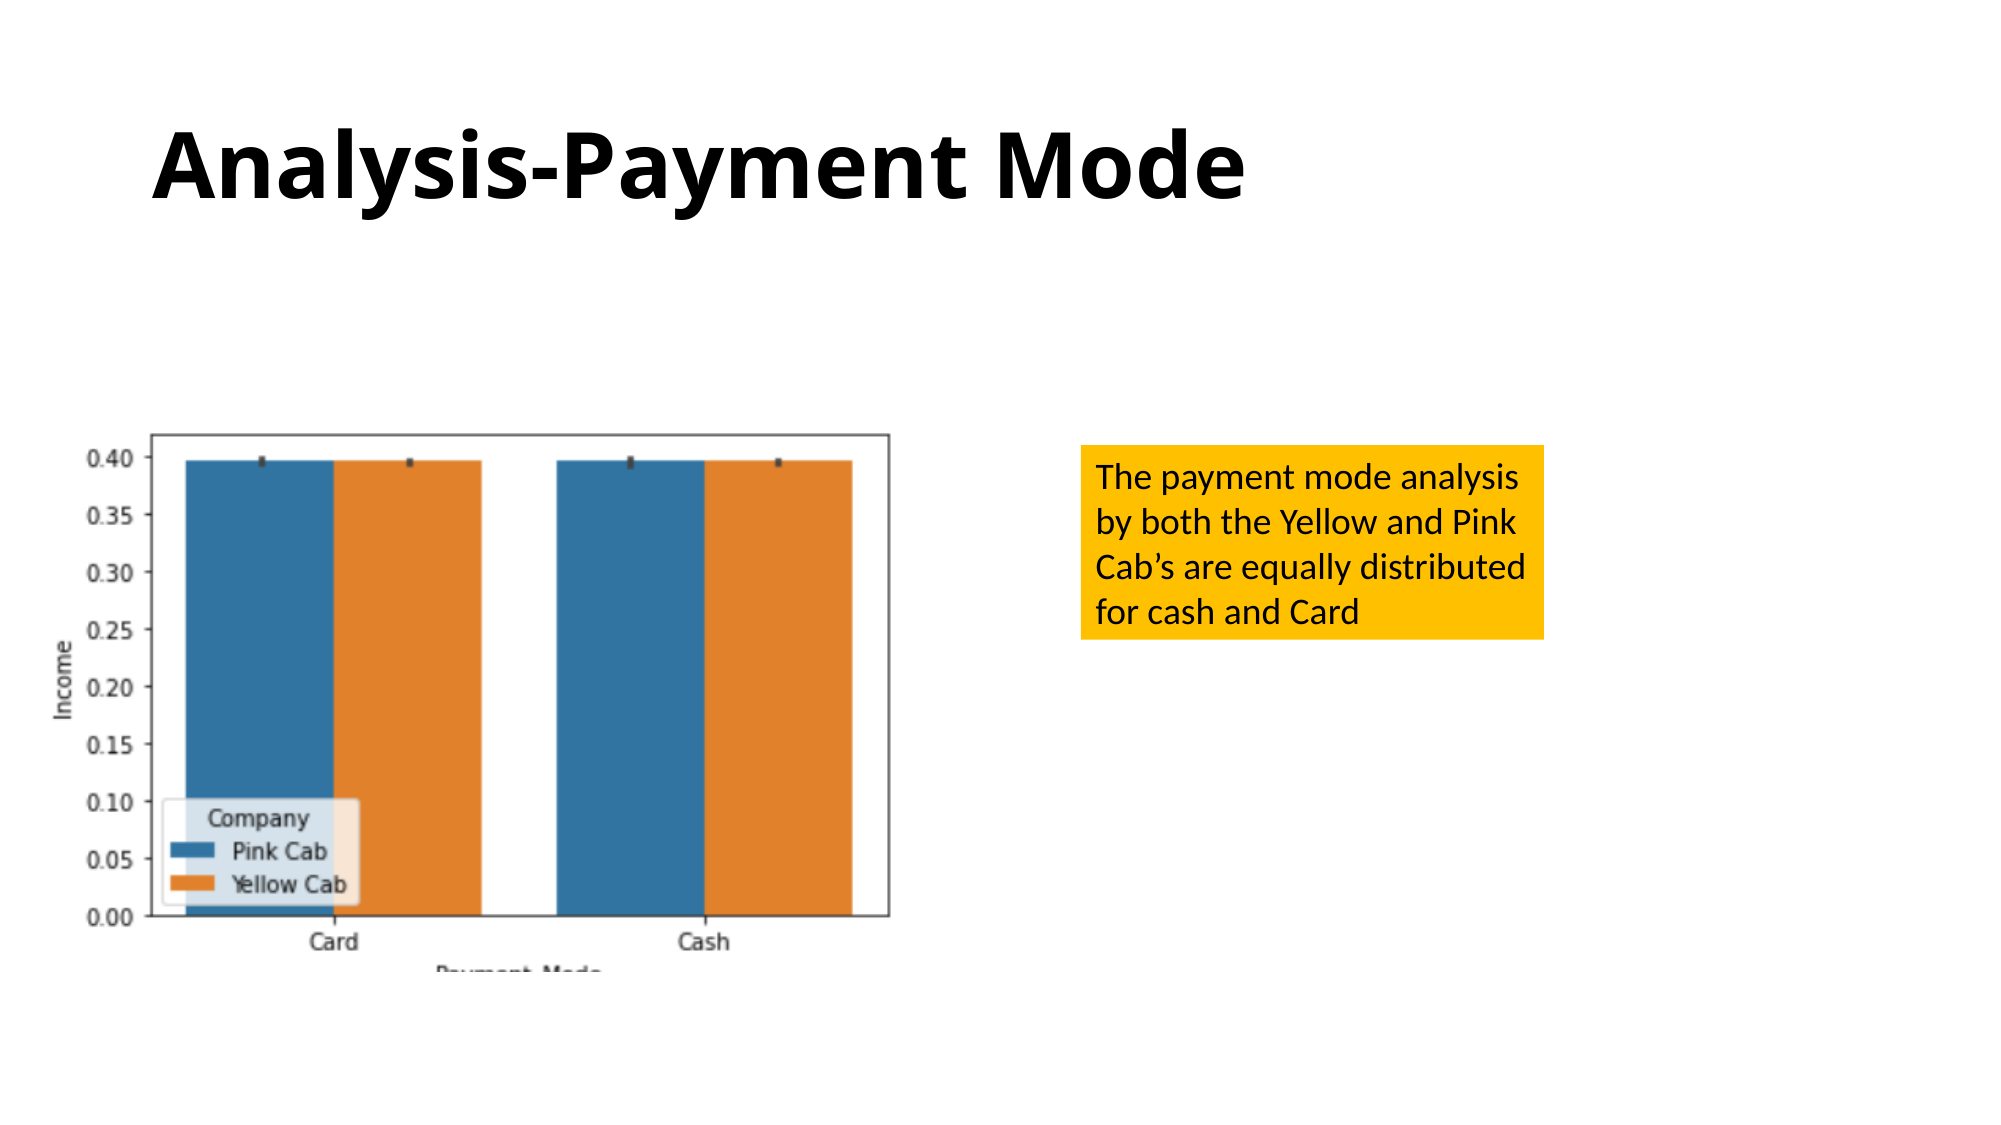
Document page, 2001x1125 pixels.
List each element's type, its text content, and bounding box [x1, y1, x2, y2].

text_box The payment mode analysis by both the Yellow and Pink Cab’s are equally distributed for cash and Card [1080, 445, 1544, 640]
picture [23, 418, 930, 972]
text_box Analysis-Payment Mode [137, 59, 1863, 278]
